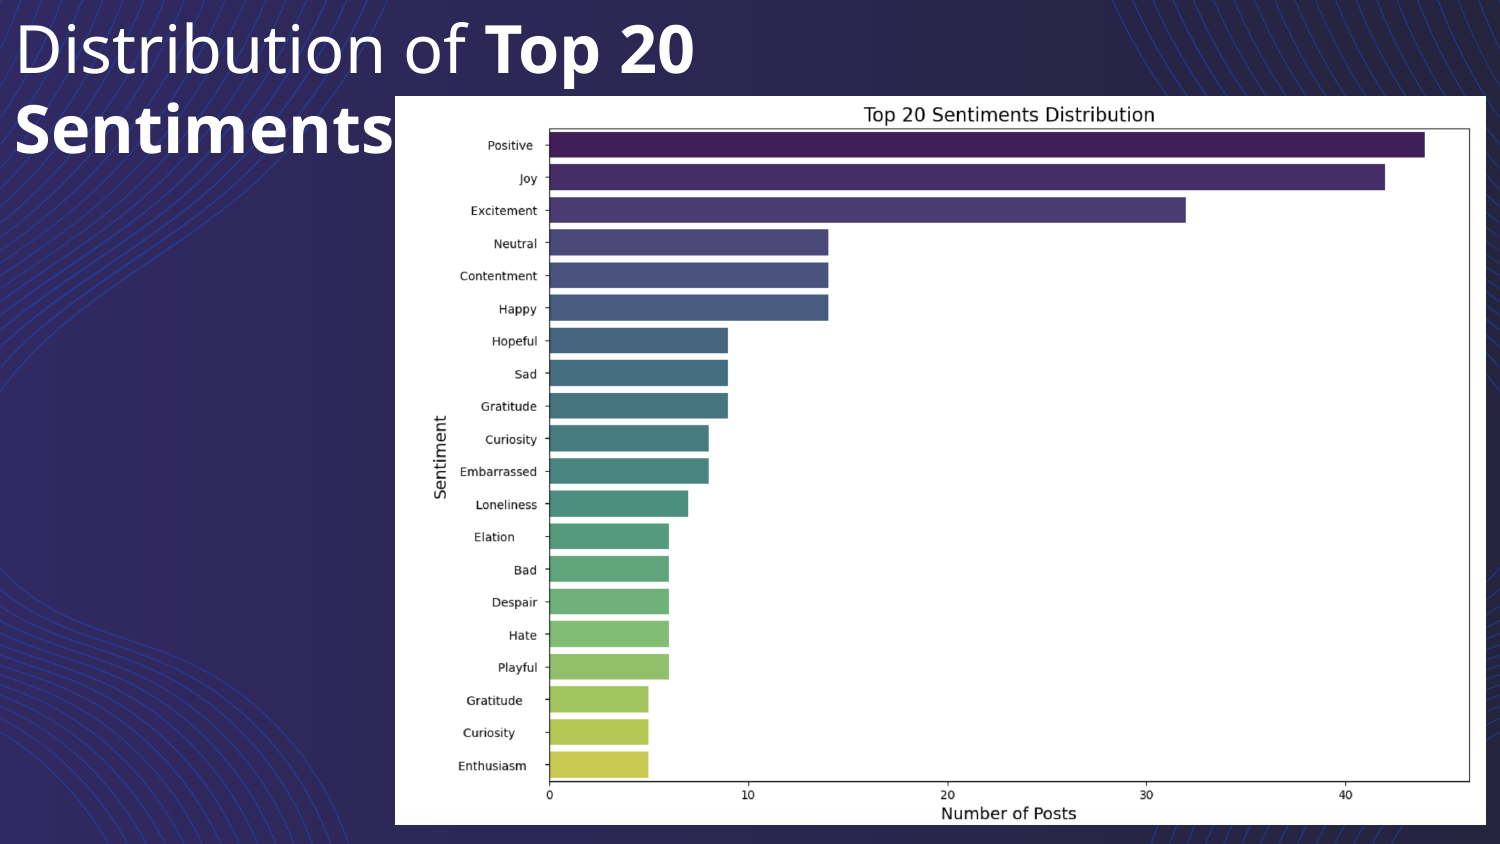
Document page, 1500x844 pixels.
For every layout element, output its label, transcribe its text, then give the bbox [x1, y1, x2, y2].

picture [395, 96, 1486, 826]
text_box Distribution of Top 20 Sentiments [0, 0, 926, 175]
